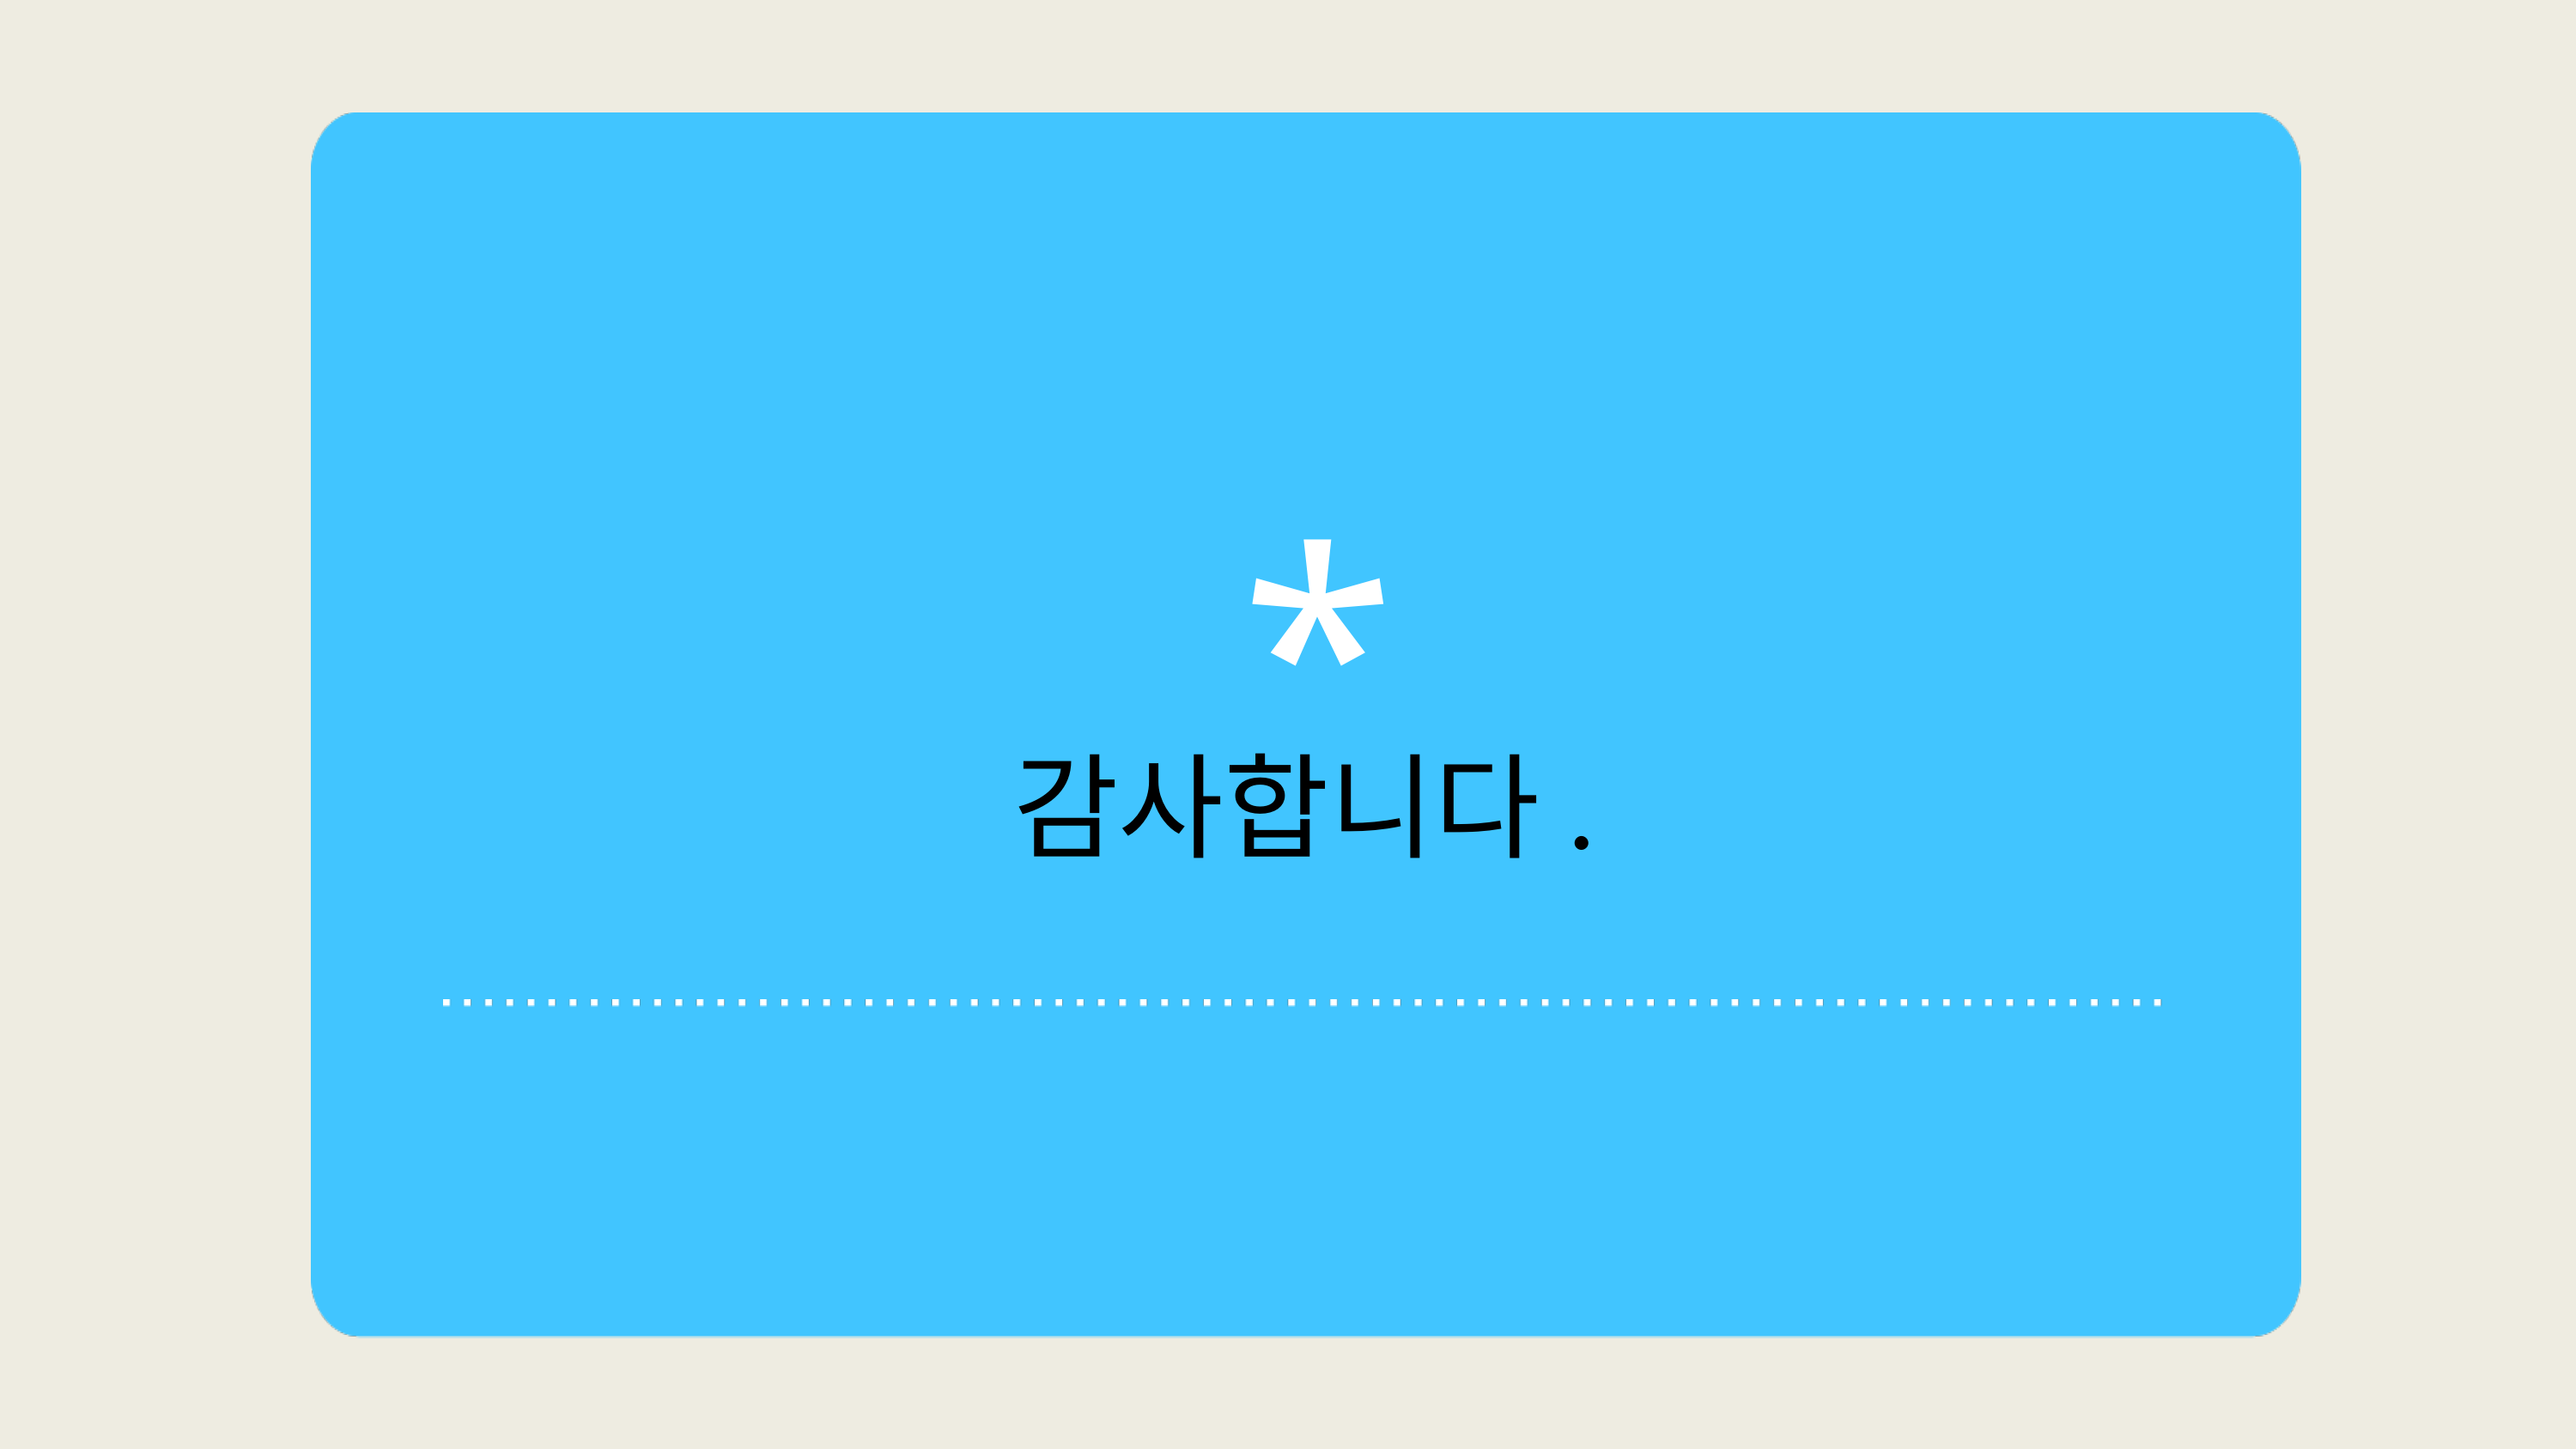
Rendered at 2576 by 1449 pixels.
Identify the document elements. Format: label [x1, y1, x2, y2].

picture [311, 112, 2301, 1338]
